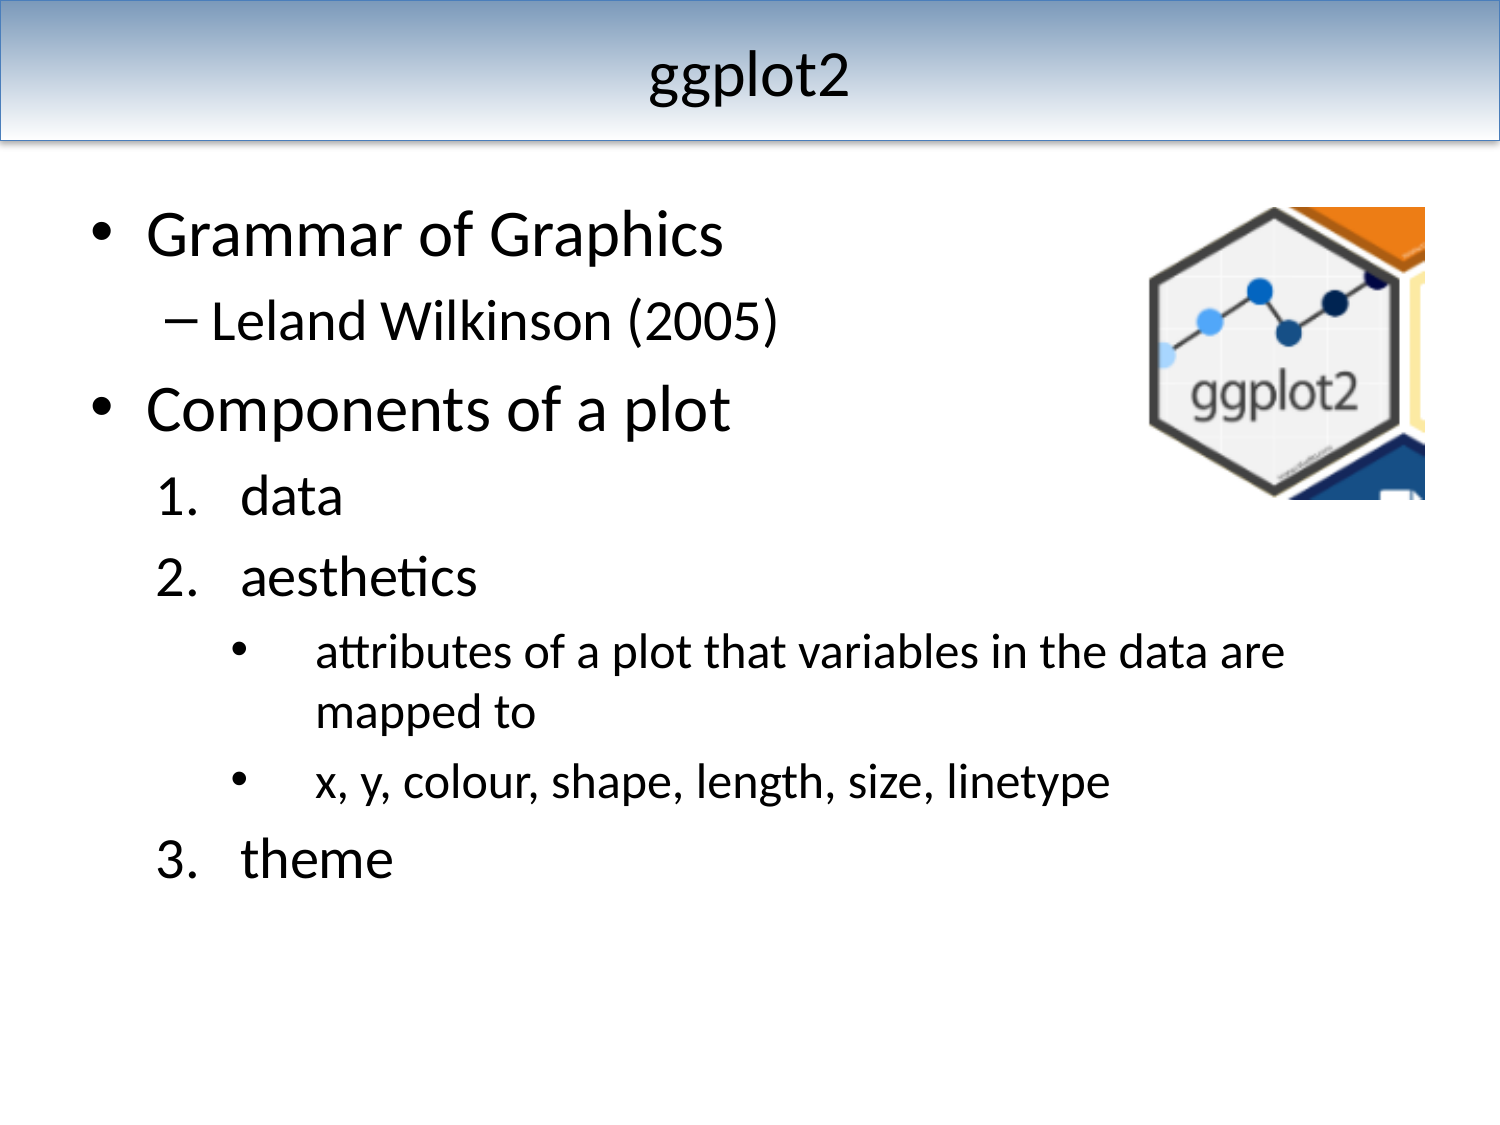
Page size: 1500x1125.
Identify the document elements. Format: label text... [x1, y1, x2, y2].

picture [1103, 207, 1426, 500]
list Grammar of Graphics Leland Wilkinson (2005) Components of a plot data aesthetics attributes of a plot that variables in the data are mapped to x, y, colour, shape, length, size, linetype theme [75, 182, 1425, 1043]
title ggplot2 [75, 22, 1425, 118]
